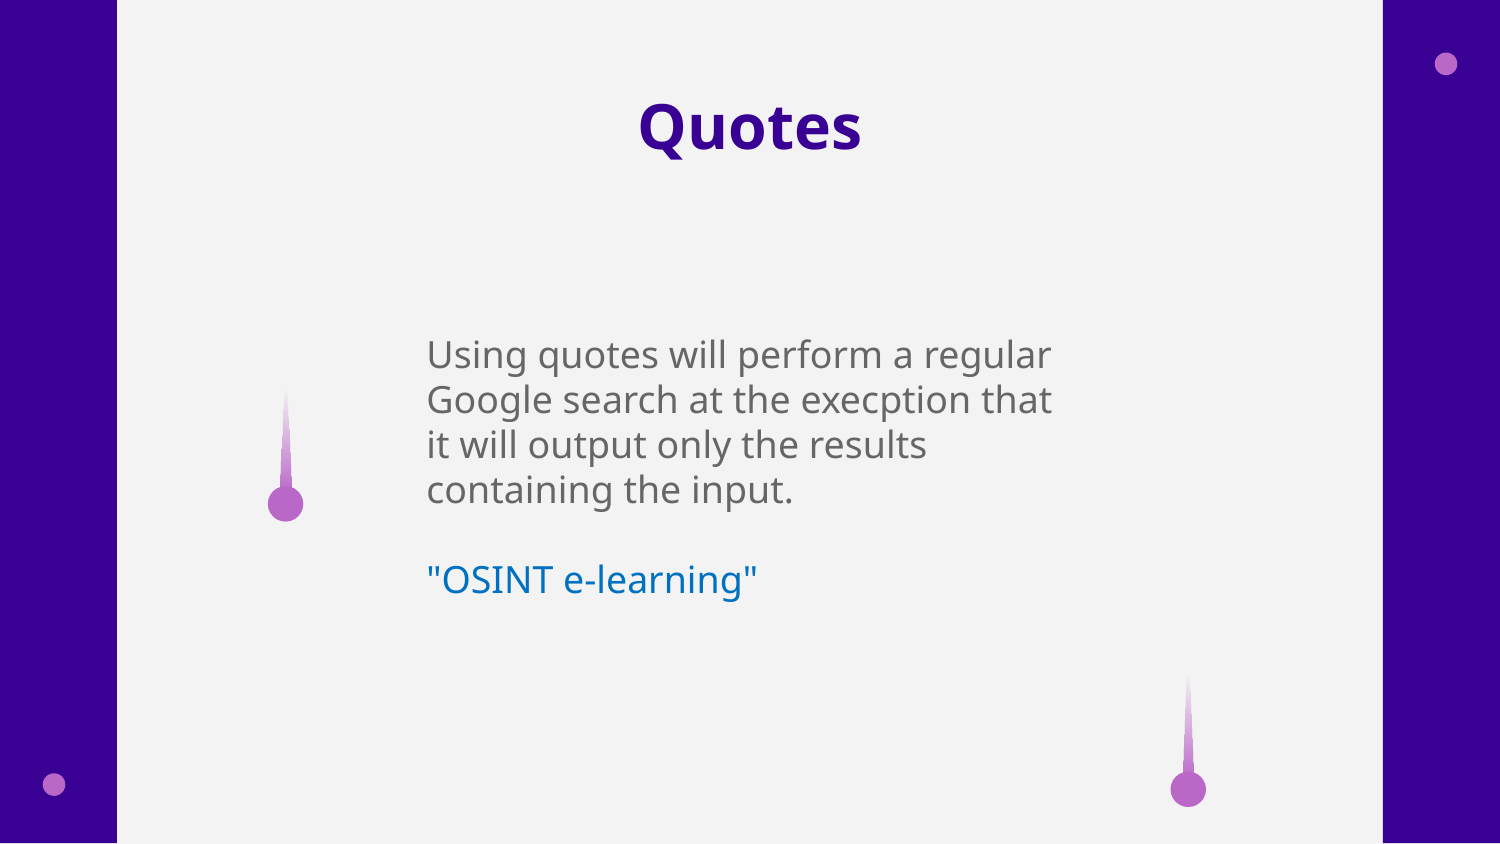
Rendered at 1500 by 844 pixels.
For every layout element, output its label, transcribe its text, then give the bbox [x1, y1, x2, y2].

text_box [42, 773, 66, 796]
list Using quotes will perform a regular Google search at the execption that it will output only the results containing the input. "OSINT e-learning" [411, 284, 1089, 649]
text_box [1434, 52, 1458, 76]
title Quotes [117, 88, 1382, 177]
text_box [0, 0, 117, 844]
text_box [1382, 0, 1500, 844]
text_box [267, 362, 304, 522]
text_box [1170, 648, 1207, 808]
